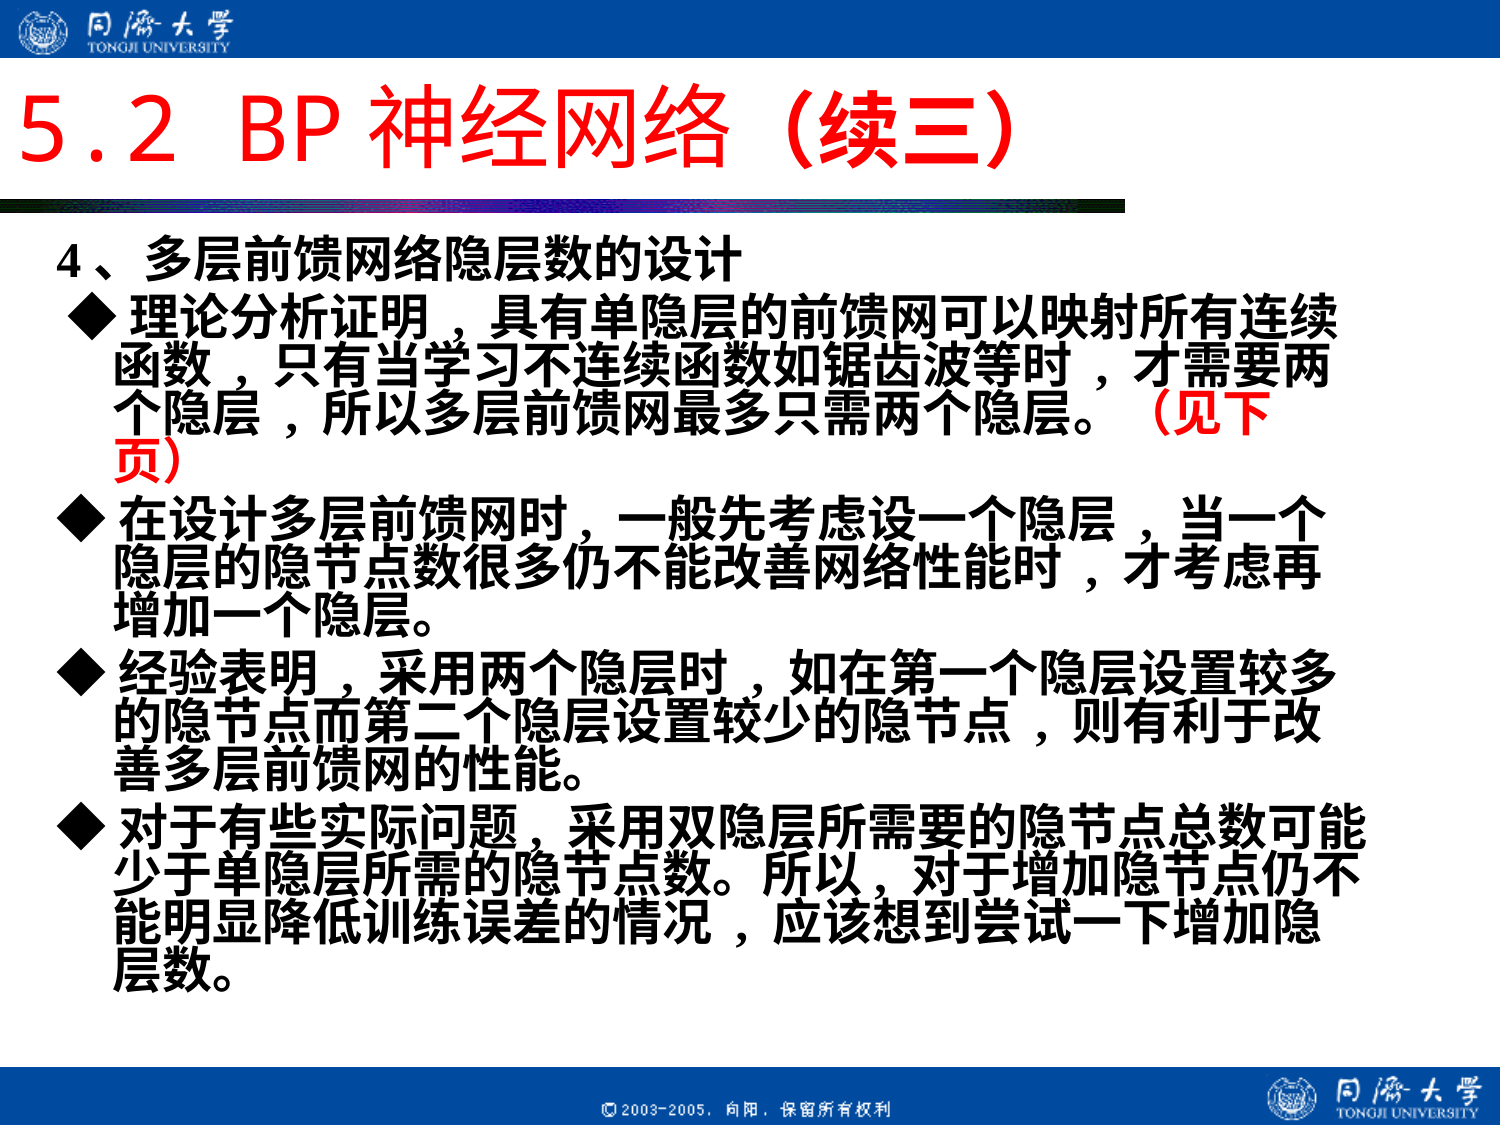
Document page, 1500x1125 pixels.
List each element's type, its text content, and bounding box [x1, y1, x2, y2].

picture [0, 1067, 1500, 1125]
picture [0, 199, 1125, 213]
picture [0, 0, 1500, 58]
list 4、多层前馈网络隐层数的设计 ◆理论分析证明 , 具有单隐层的前馈网可以映射所有连续函数 , 只有当学习不连续函数如锯齿波等时 , 才需要两个隐层 , 所以多层前馈网最多只需两个隐层。（见下页） ◆在设计多层前馈网时, 一般先考虑设一个隐层 , 当一个隐层的隐节点数很多仍不能改善网络性能时 , 才考虑再增加一个隐层。 ◆经验表明 , 采用两个隐层时 , 如在第一个隐层设置较多的隐节点而第二个隐层设置较少的隐节点 , 则有利于改善多层前馈网的性能。 ◆对于有些实际问题, 采用双隐层所需要的隐节点总数可能少于单隐层所需的隐节点数。所以, 对于增加隐节点仍不能明显降低训练误差的情况 , 应该想到尝试一下增加隐层数。 [41, 231, 1388, 1000]
title 5.2 BP神经网络（续三） [0, 62, 1388, 188]
